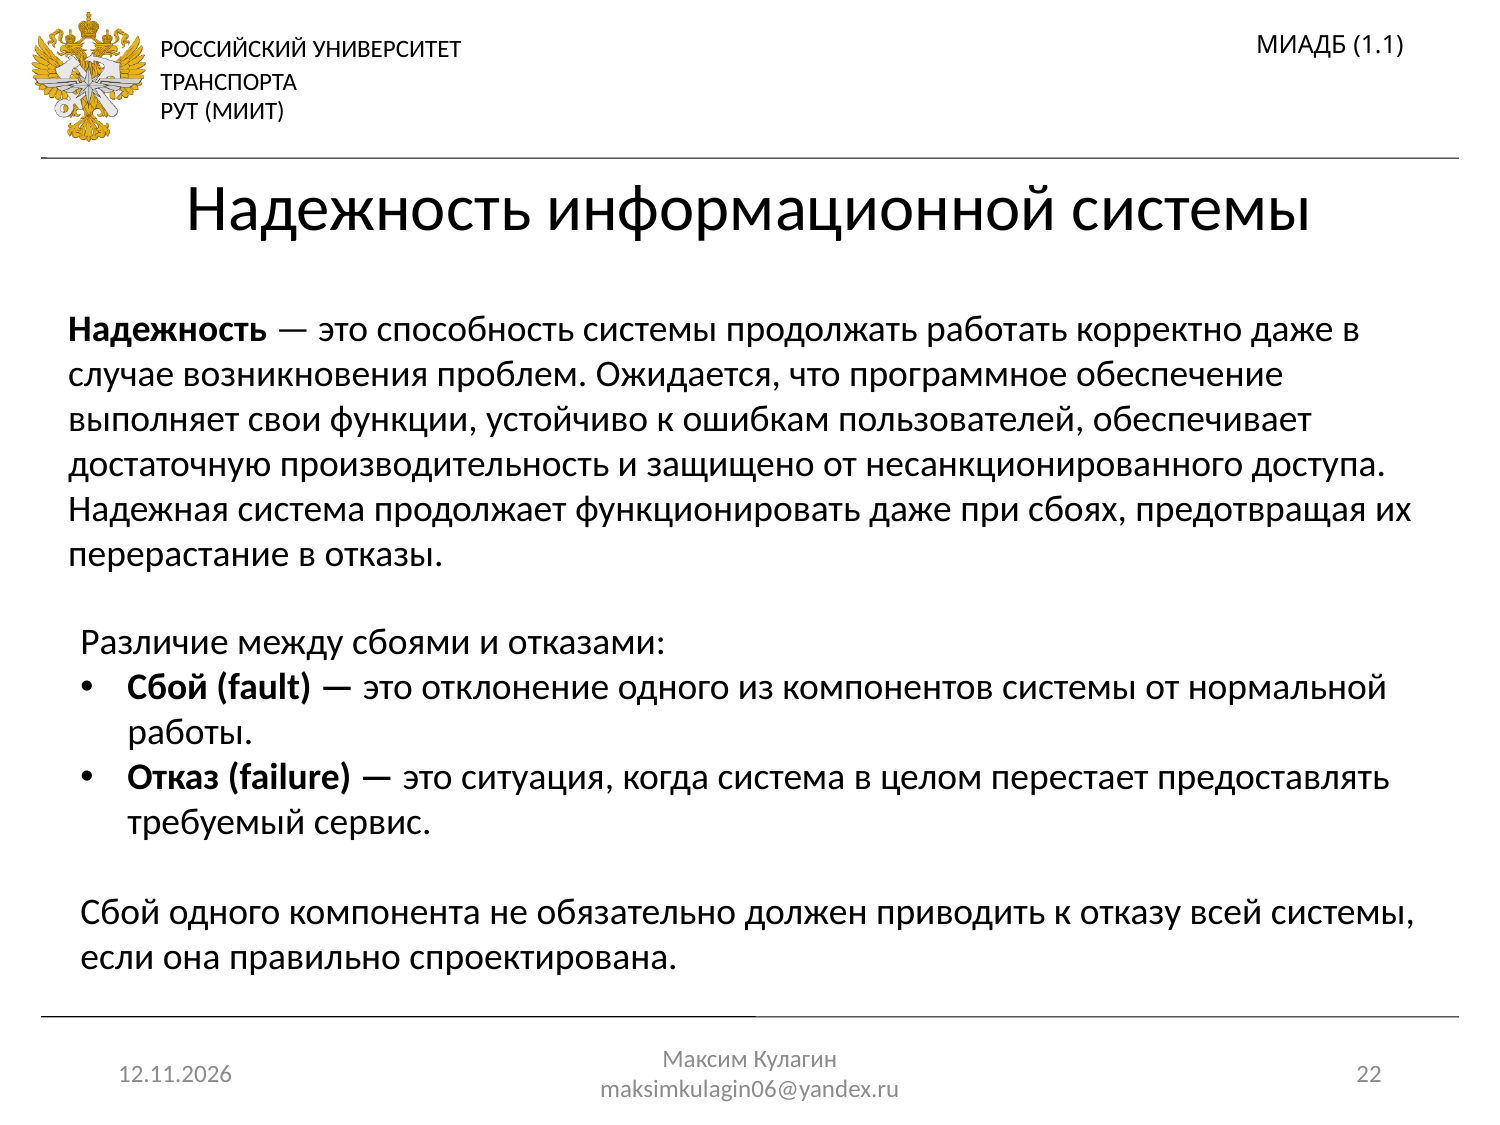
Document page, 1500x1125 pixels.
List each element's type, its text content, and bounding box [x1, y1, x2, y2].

text_box Различие между сбоями и отказами: Сбой (fault) — это отклонение одного из компонентов системы от нормальной работы. Отказ (failure) — это ситуация, когда система в целом перестает предоставлять требуемый сервис. Сбой одного компонента не обязательно должен приводить к отказу всей системы, если она правильно спроектирована. [65, 610, 1459, 985]
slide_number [103, 1042, 441, 1103]
text_box Надежность информационной системы [35, 156, 1465, 252]
footer Максим Кулагин maksimkulagin06@yandex.ru [496, 1042, 1004, 1103]
text_box РОССИЙСКИЙ УНИВЕРСИТЕТ ТРАНСПОРТА РУТ (МИИТ) [146, 21, 557, 133]
slide_number 22 [1059, 1042, 1397, 1103]
text_box Надежность — это способность системы продолжать работать корректно даже в случае возникновения проблем. Ожидается, что программное обеспечение выполняет свои функции, устойчиво к ошибкам пользователей, обеспечивает достаточную производительность и защищено от несанкционированного доступа. Надежная система продолжает функционировать даже при сбоях, предотвращая их перерастание в отказы. [53, 296, 1447, 582]
text_box МИАДБ (1.1) [1200, 21, 1459, 67]
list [30, 12, 146, 143]
